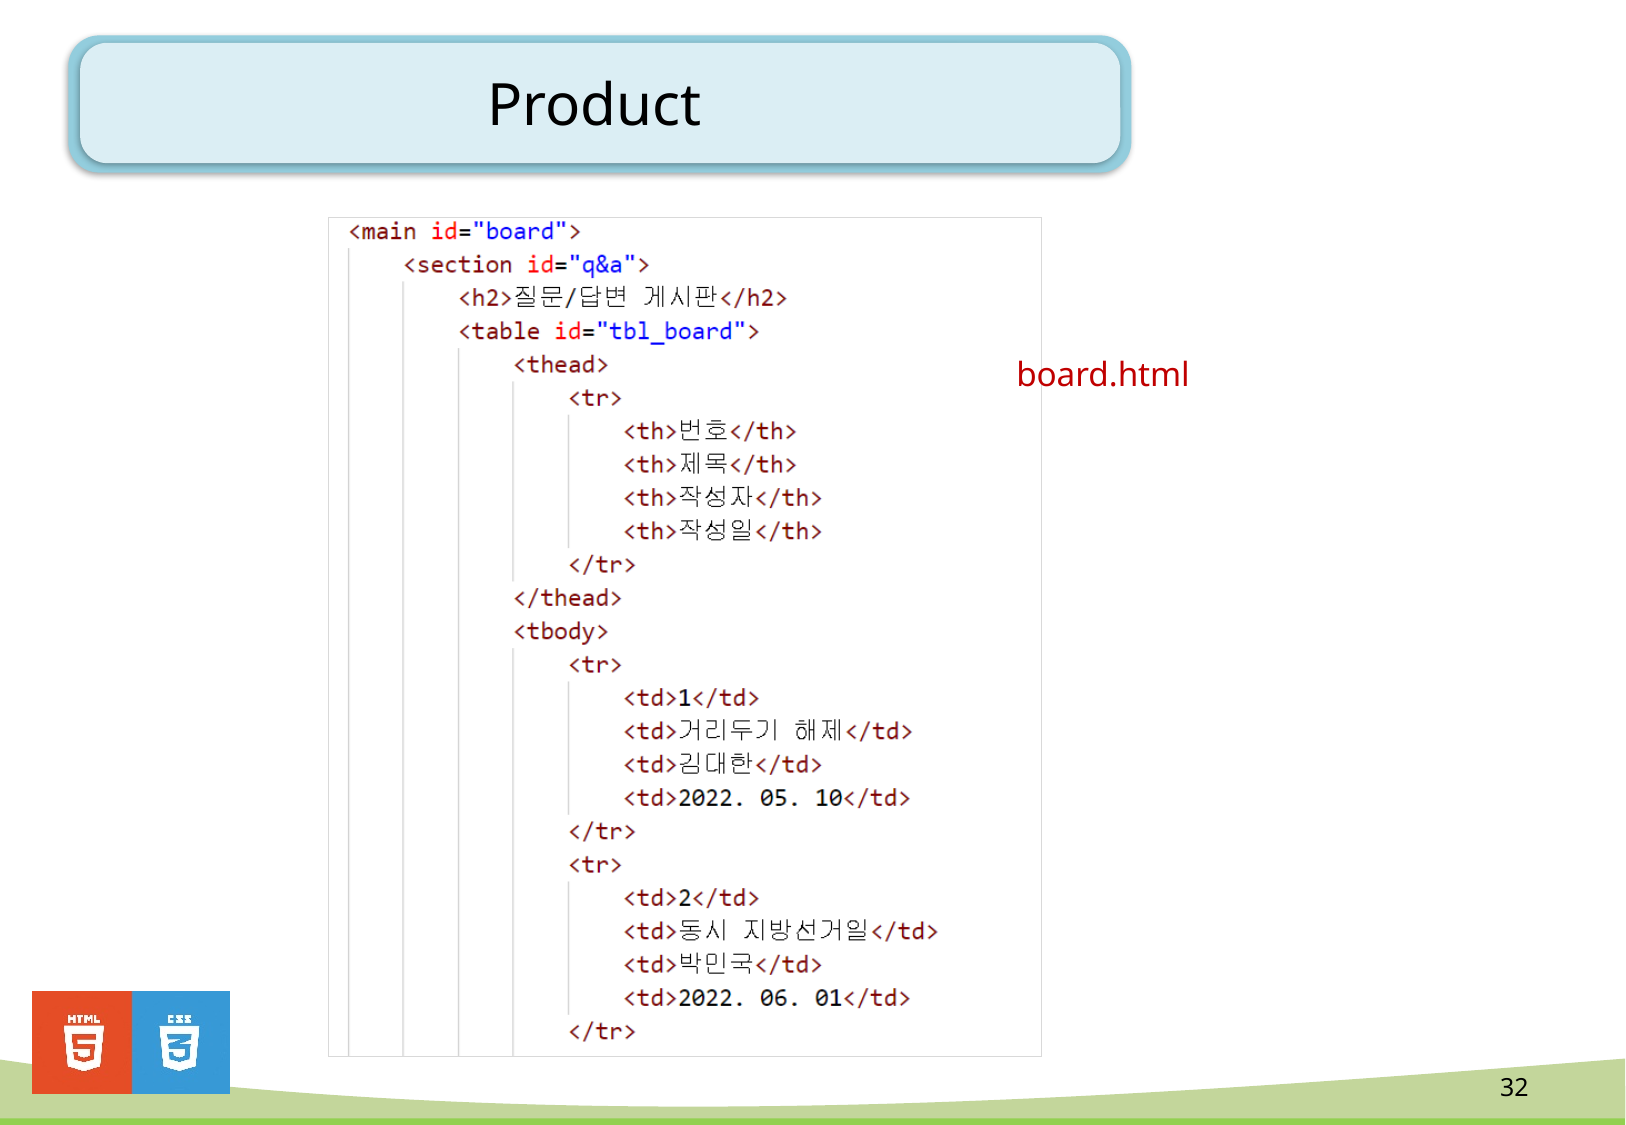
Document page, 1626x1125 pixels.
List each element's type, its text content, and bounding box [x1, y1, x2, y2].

text_box board.html [1046, 326, 1226, 401]
picture [327, 217, 1043, 1057]
slide_number 32 [1452, 1058, 1544, 1119]
title Product [68, 32, 1121, 173]
picture [32, 991, 230, 1094]
